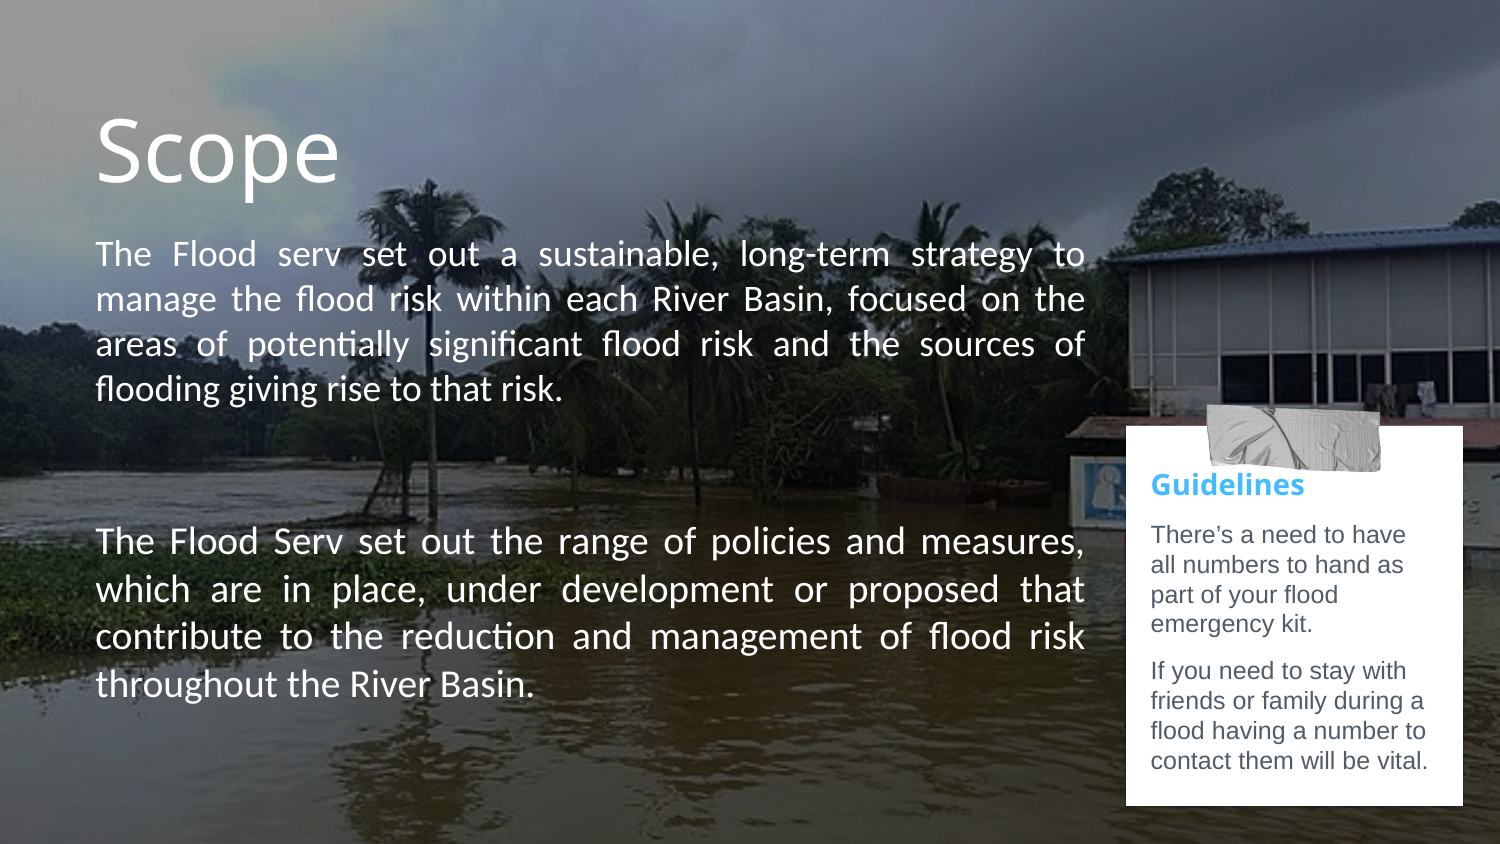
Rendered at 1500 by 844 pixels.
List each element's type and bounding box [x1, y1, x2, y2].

picture [0, 0, 1500, 844]
text_box [1112, 403, 1476, 821]
